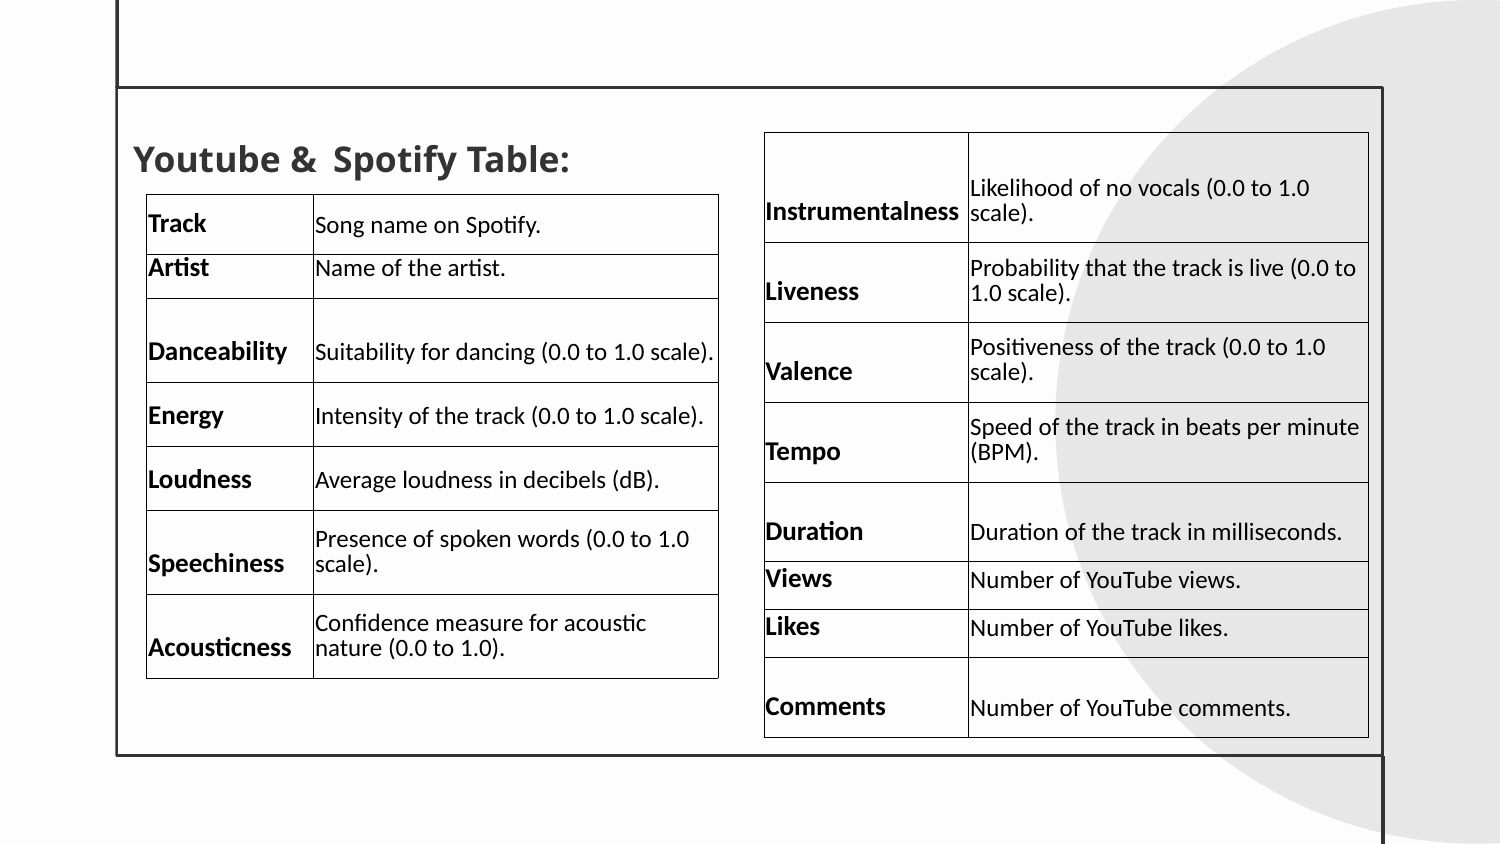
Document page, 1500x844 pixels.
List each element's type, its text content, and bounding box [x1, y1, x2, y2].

title Youtube & Spotify Table: [118, 95, 1382, 189]
table_cell Probability that the track is live (0.0 to 1.0 scale). [969, 243, 1368, 322]
table_cell Name of the artist. [314, 255, 718, 298]
table_cell Confidence measure for acoustic nature (0.0 to 1.0). [314, 595, 718, 678]
table_header Song name on Spotify. [314, 195, 718, 254]
table_cell Number of YouTube comments. [969, 658, 1368, 737]
table_cell Comments [765, 658, 968, 737]
table_cell Liveness [765, 243, 968, 322]
table_cell Views [765, 562, 968, 609]
table_cell Duration of the track in milliseconds. [969, 483, 1368, 561]
table_cell Speechiness [147, 511, 313, 594]
table_cell Tempo [765, 403, 968, 482]
table_cell Number of YouTube views. [969, 562, 1368, 609]
table_cell Positiveness of the track (0.0 to 1.0 scale). [969, 323, 1368, 402]
table_cell Acousticness [147, 595, 313, 678]
table_cell Number of YouTube likes. [969, 610, 1368, 657]
table_cell Intensity of the track (0.0 to 1.0 scale). [314, 383, 718, 446]
table_cell Valence [765, 323, 968, 402]
table_cell Duration [765, 483, 968, 561]
table_cell Danceability [147, 299, 313, 382]
table_cell Suitability for dancing (0.0 to 1.0 scale). [314, 299, 718, 382]
table_header Likelihood of no vocals (0.0 to 1.0 scale). [969, 189, 1368, 242]
table_header Instrumentalness [765, 189, 968, 242]
table_header Track [147, 195, 313, 254]
table_cell Likes [765, 610, 968, 657]
table_cell Loudness [147, 447, 313, 510]
table_cell Energy [147, 383, 313, 446]
table_cell Average loudness in decibels (dB). [314, 447, 718, 510]
table_cell Presence of spoken words (0.0 to 1.0 scale). [314, 511, 718, 594]
table_cell Artist [147, 255, 313, 298]
table_cell Speed of the track in beats per minute (BPM). [969, 403, 1368, 482]
